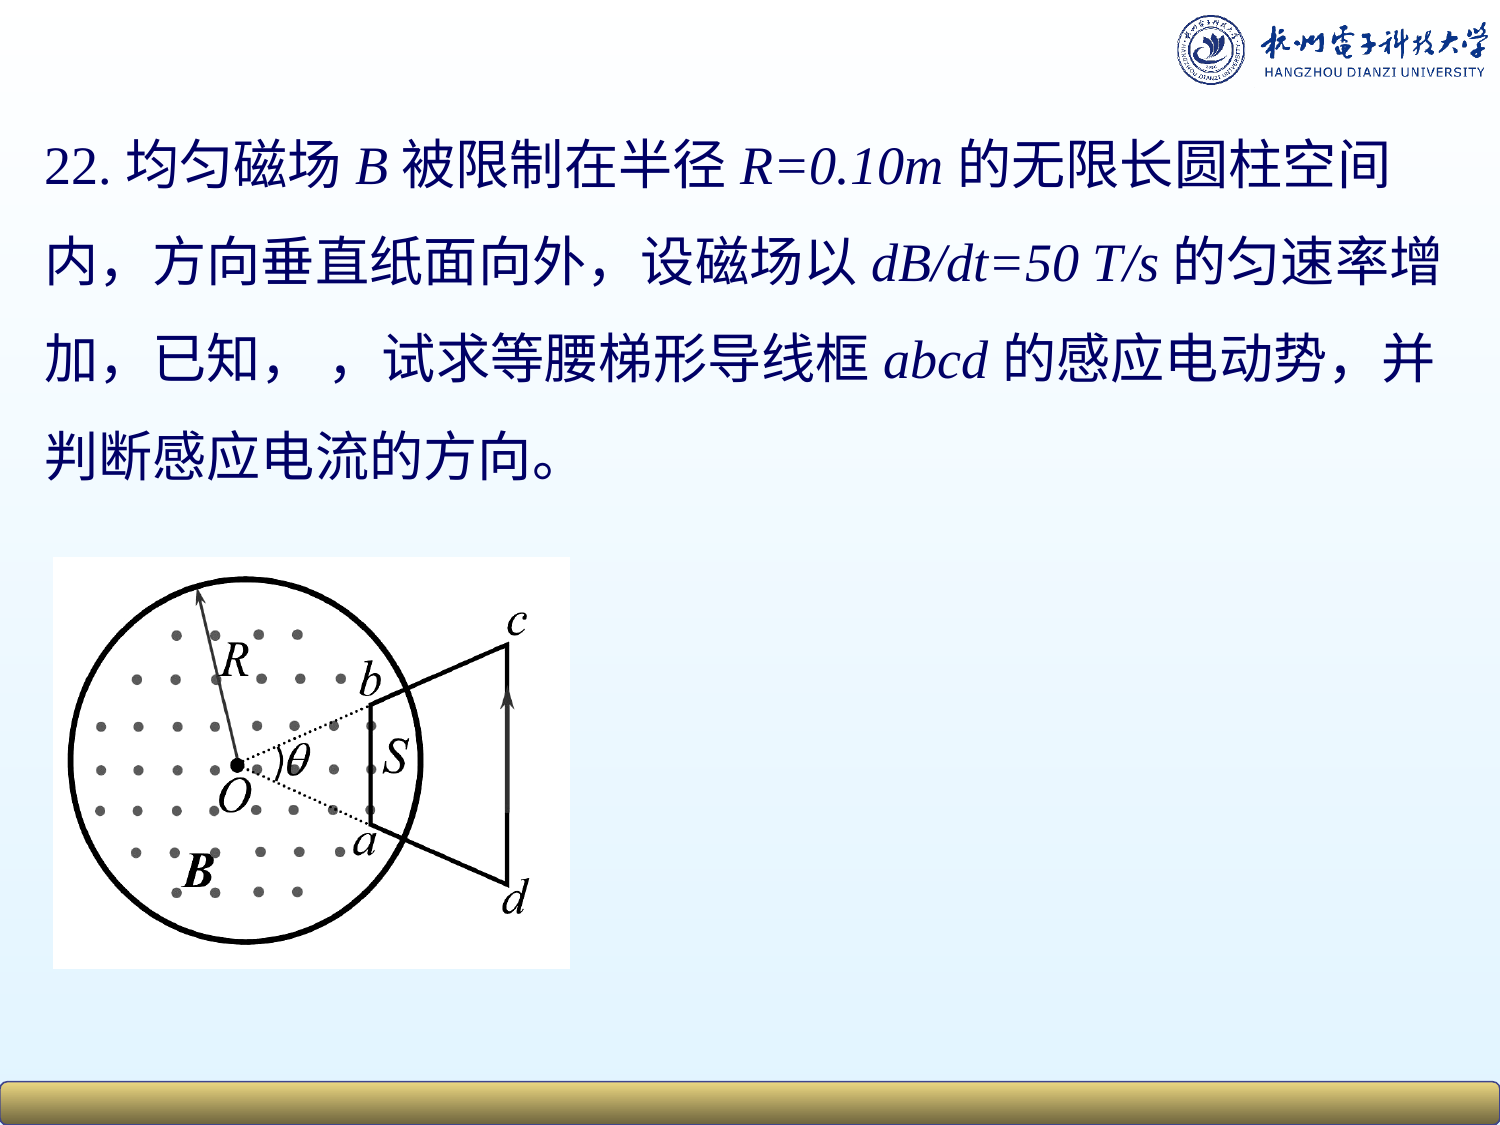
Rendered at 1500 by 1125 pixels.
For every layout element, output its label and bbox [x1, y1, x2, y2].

picture [53, 557, 570, 969]
picture [1175, 11, 1488, 88]
